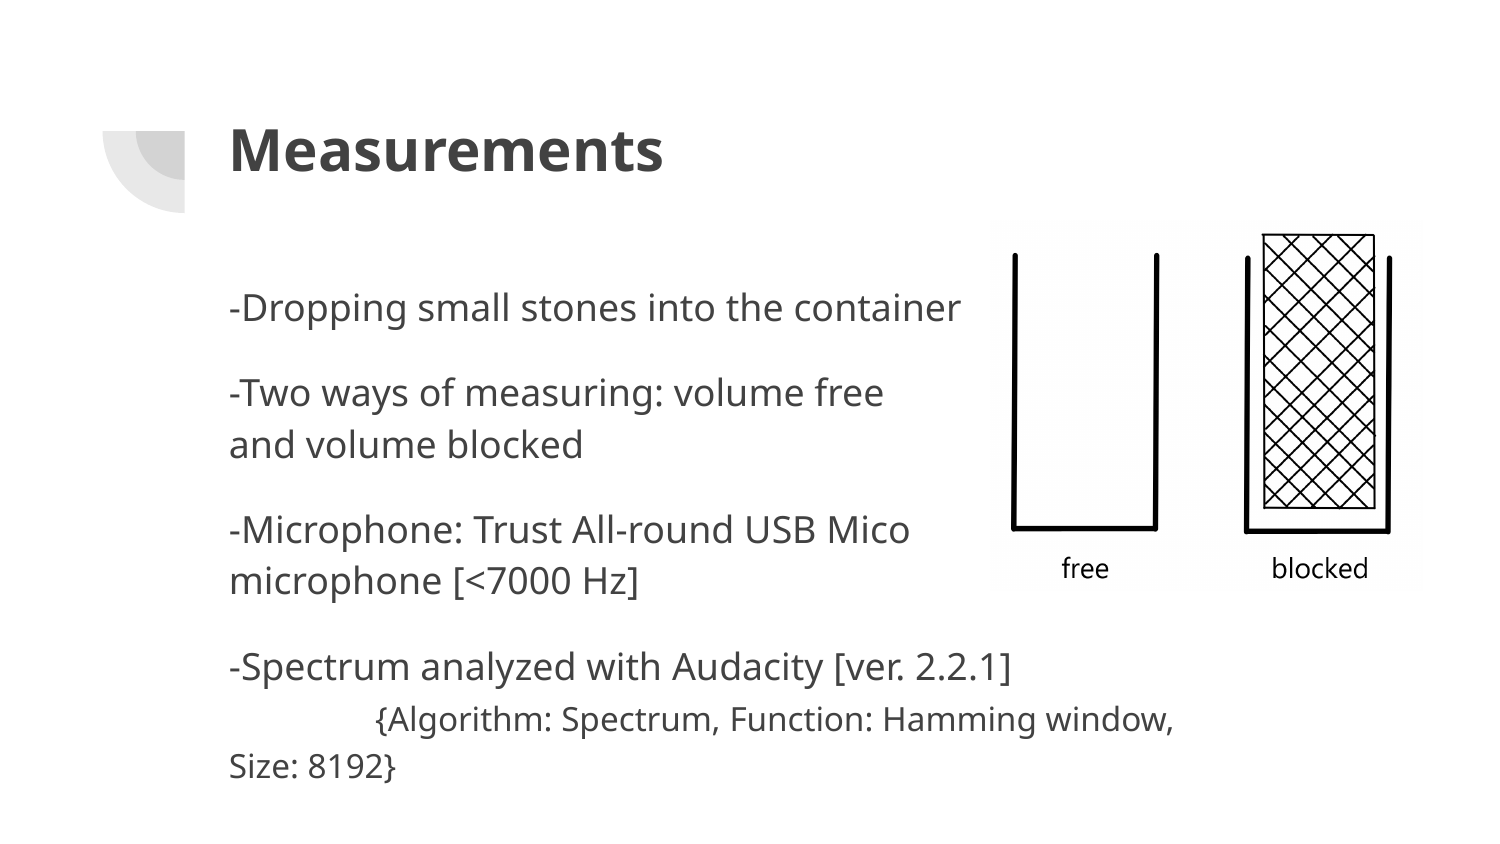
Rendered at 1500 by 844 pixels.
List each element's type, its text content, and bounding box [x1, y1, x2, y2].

list -Dropping small stones into the container -Two ways of measuring: volume free and volume blocked -Microphone: Trust All-round USB Mico microphone [<7000 Hz] -Spectrum analyzed with Audacity [ver. 2.2.1] {Algorithm: Spectrum, Function: Hamming window, Size: 8192} [213, 262, 1235, 680]
picture [989, 220, 1424, 592]
title Measurements [213, 98, 1368, 262]
